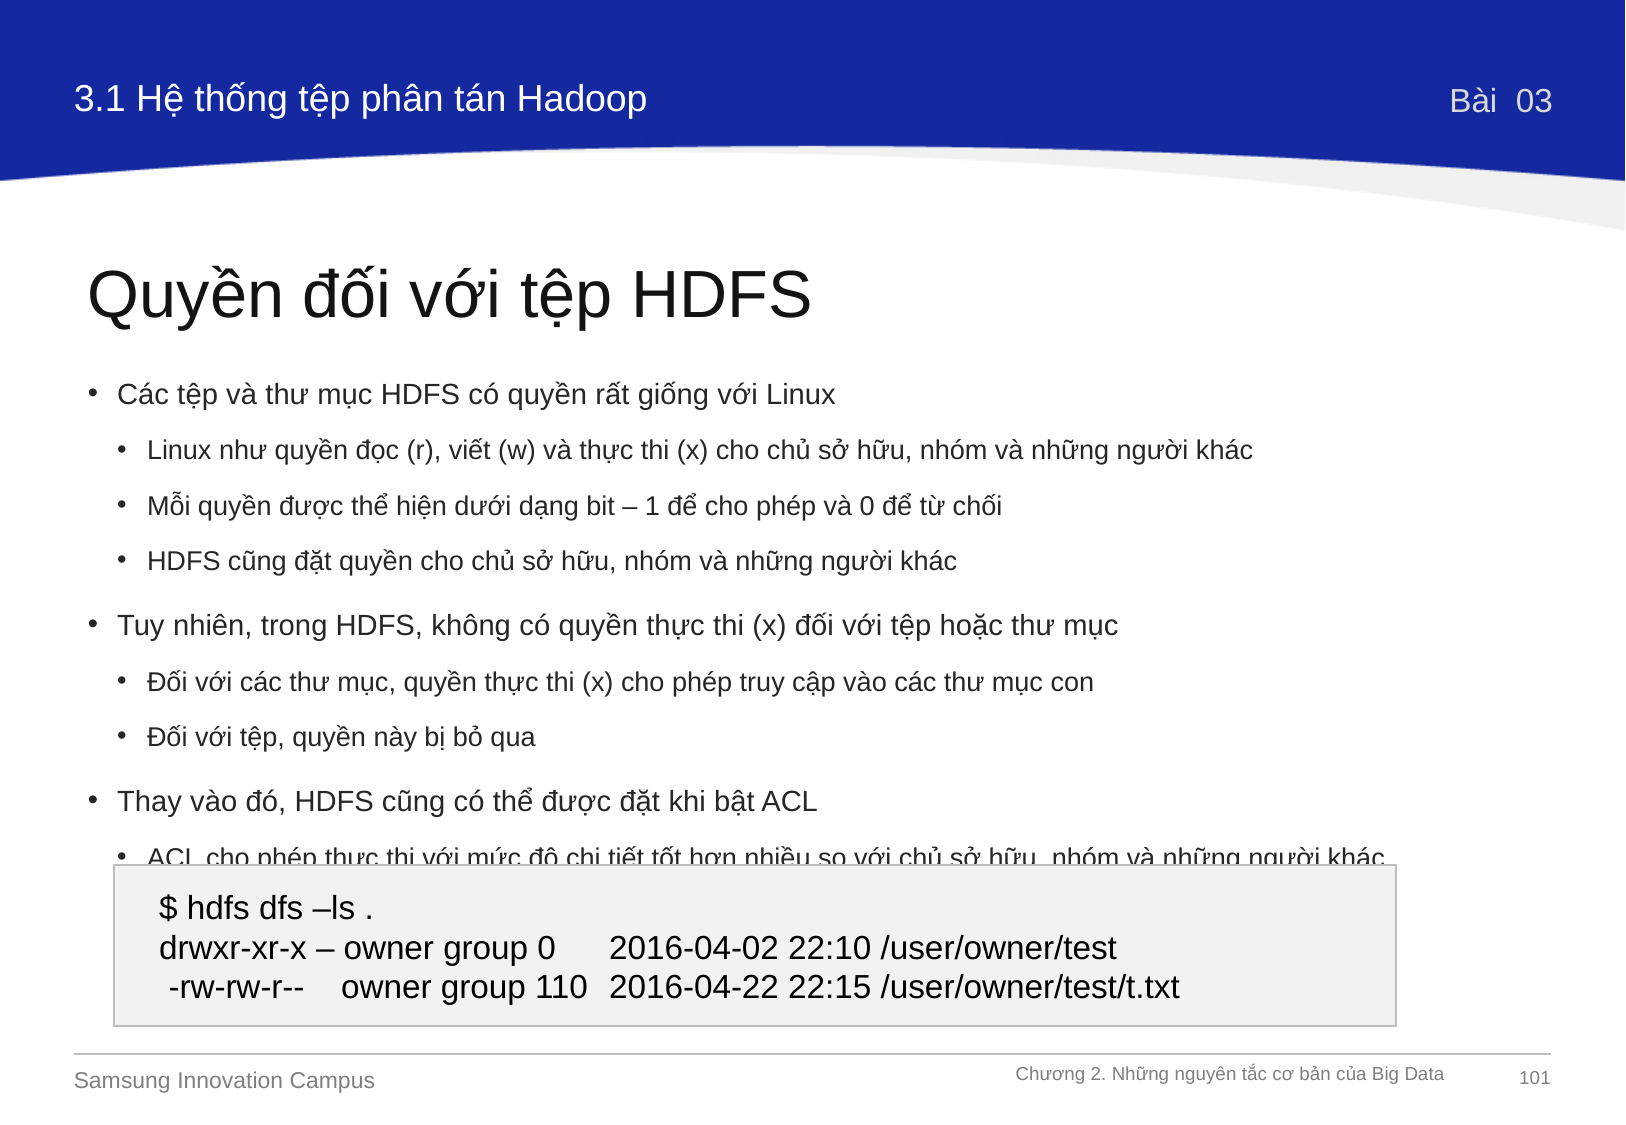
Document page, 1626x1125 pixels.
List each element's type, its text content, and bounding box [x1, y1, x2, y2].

list 3.1 Hệ thống tệp phân tán Hadoop [73, 73, 1308, 119]
list Các tệp và thư mục HDFS có quyền rất giống với Linux Linux như quyền đọc (r), viết (w) và thực thi (x) cho chủ sở hữu, nhóm và những người khác Mỗi quyền được thể hiện dưới dạng bit – 1 để cho phép và 0 để từ chối HDFS cũng đặt quyền cho chủ sở hữu, nhóm và những người khác Tuy nhiên, trong HDFS, không có quyền thực thi (x) đối với tệp hoặc thư mục Đối với các thư mục, quyền thực thi (x) cho phép truy cập vào các thư mục con Đối với tệp, quyền này bị bỏ qua Thay vào đó, HDFS cũng có thể được đặt khi bật ACL ACL cho phép thực thi với mức độ chi tiết tốt hơn nhiều so với chủ sở hữu, nhóm và những người khác ACL cho phép kiểm soát quyền truy cập của từng người dùng, nhiều nhóm, v.v. [87, 365, 1531, 516]
text_box $ hdfs dfs –ls . drwxr-xr-x – owner group 0 2016-04-02 22:10 /user/owner/test -rw-rw-r-- owner group 110 2016-04-22 22:15 /user/owner/test/t.txt [114, 865, 1396, 1027]
list Bài 03 [1423, 79, 1554, 120]
list Quyền đối với tệp HDFS [87, 249, 1531, 331]
picture [0, 0, 1625, 1125]
